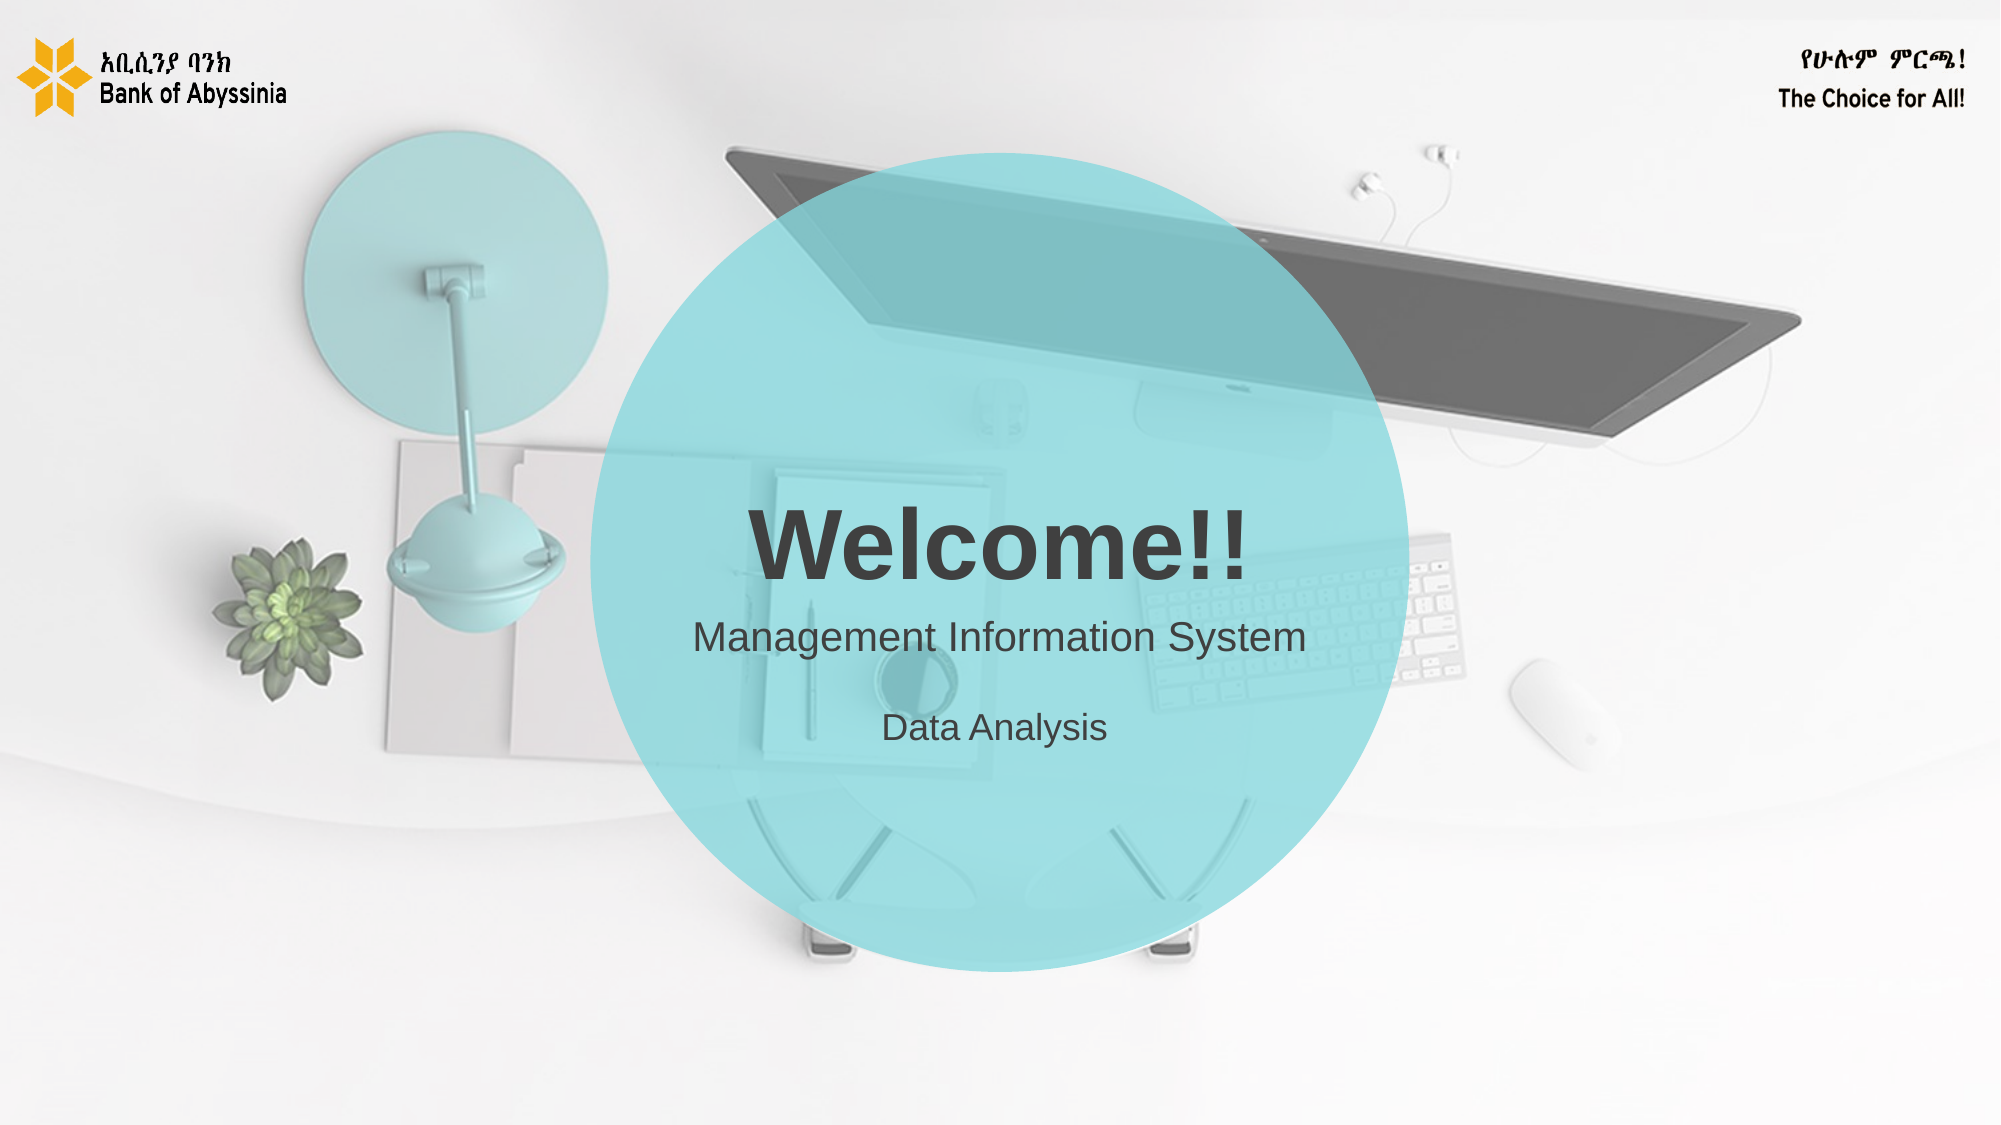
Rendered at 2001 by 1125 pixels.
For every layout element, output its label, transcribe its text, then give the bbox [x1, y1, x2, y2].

text_box Data Analysis [736, 696, 1264, 756]
text_box There are a variety of data analytics tools available. Choose the tools that are right for your needs and budget. [0, 0, 2000, 1125]
list Welcome!! [590, 477, 1410, 603]
picture [1763, 33, 1974, 118]
picture [15, 37, 286, 118]
list Management Information System [590, 603, 1410, 667]
